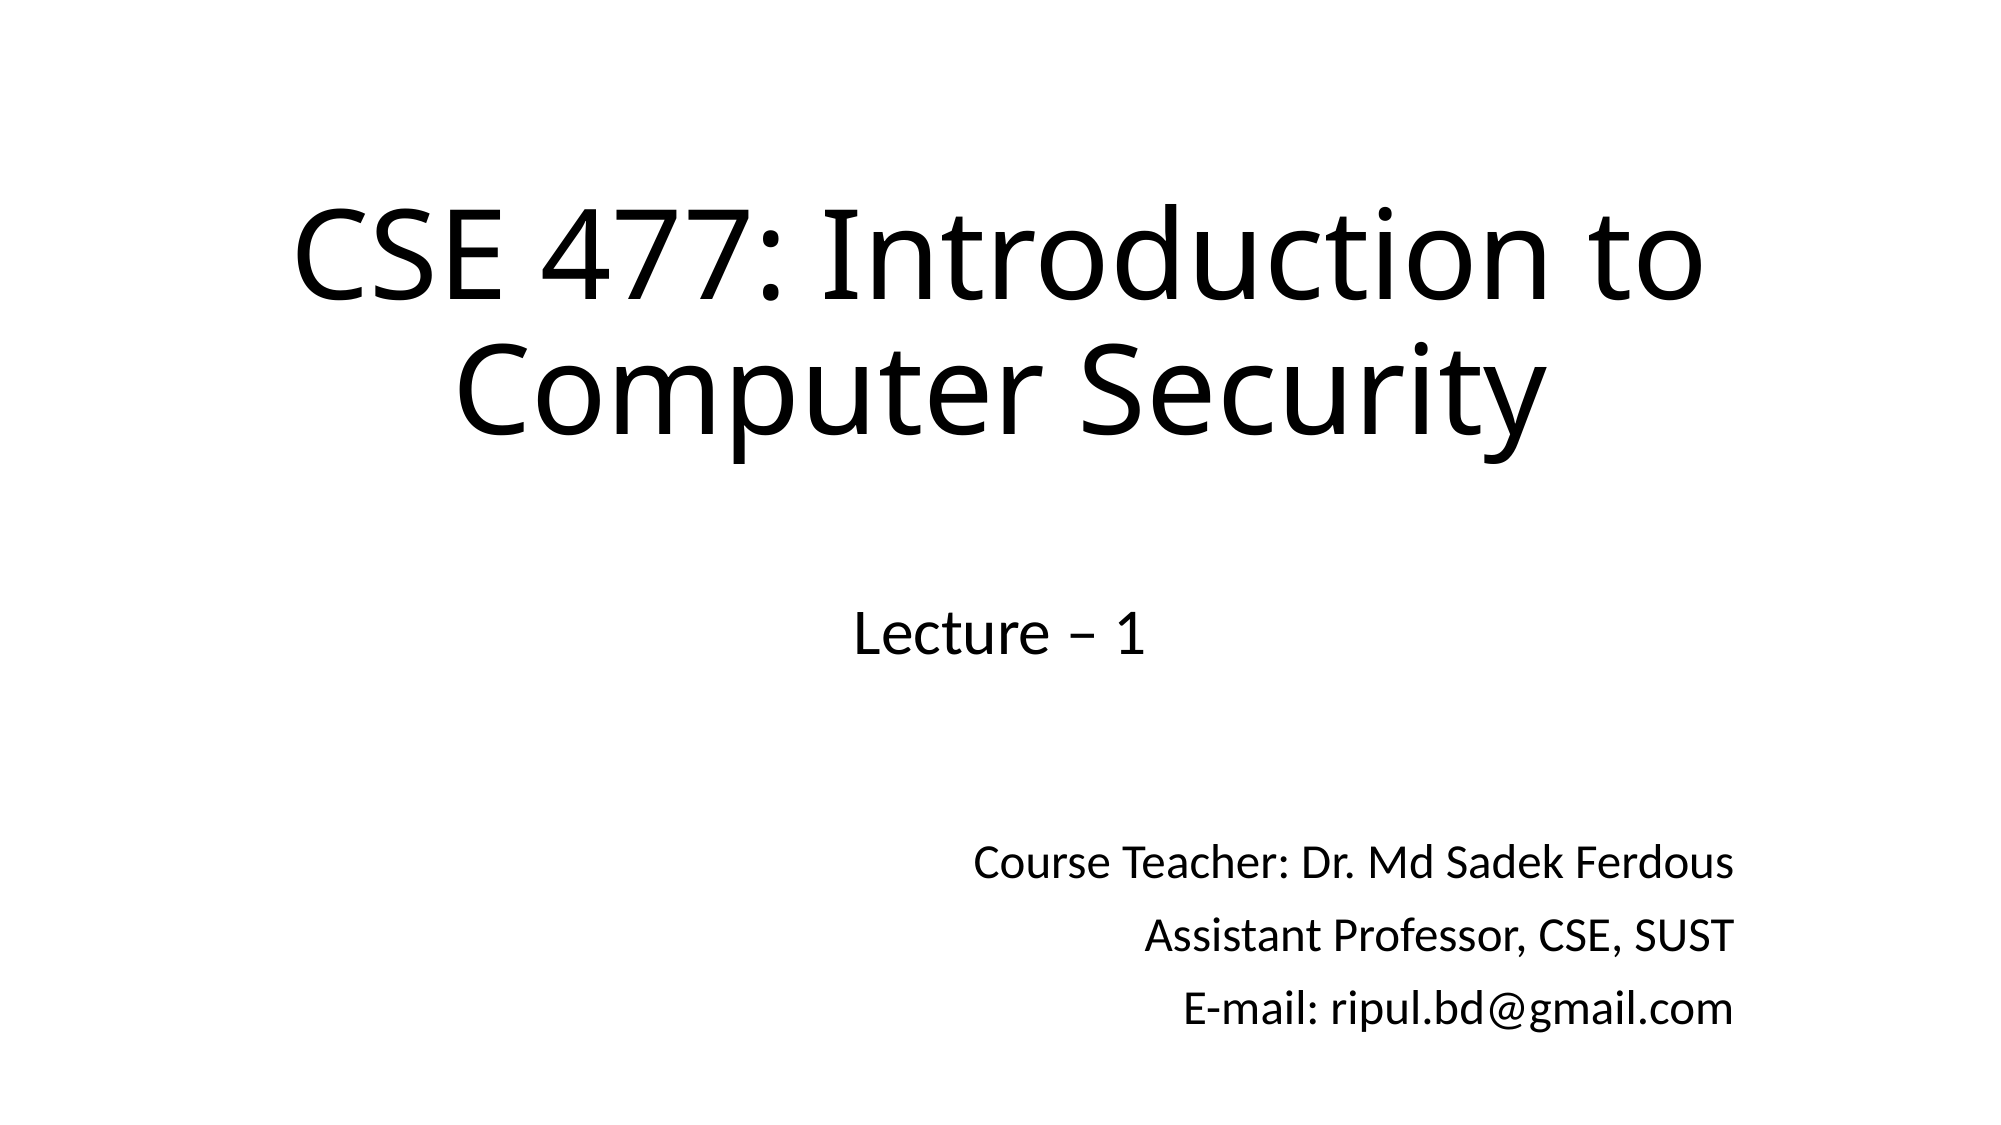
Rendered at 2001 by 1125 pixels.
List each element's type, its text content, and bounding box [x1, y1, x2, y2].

subtitle Lecture – 1 Course Teacher: Dr. Md Sadek Ferdous Assistant Professor, CSE, SUST E-mail: ripul.bd@gmail.com [249, 590, 1750, 1045]
title CSE 477: Introduction to Computer Security [249, 77, 1750, 469]
